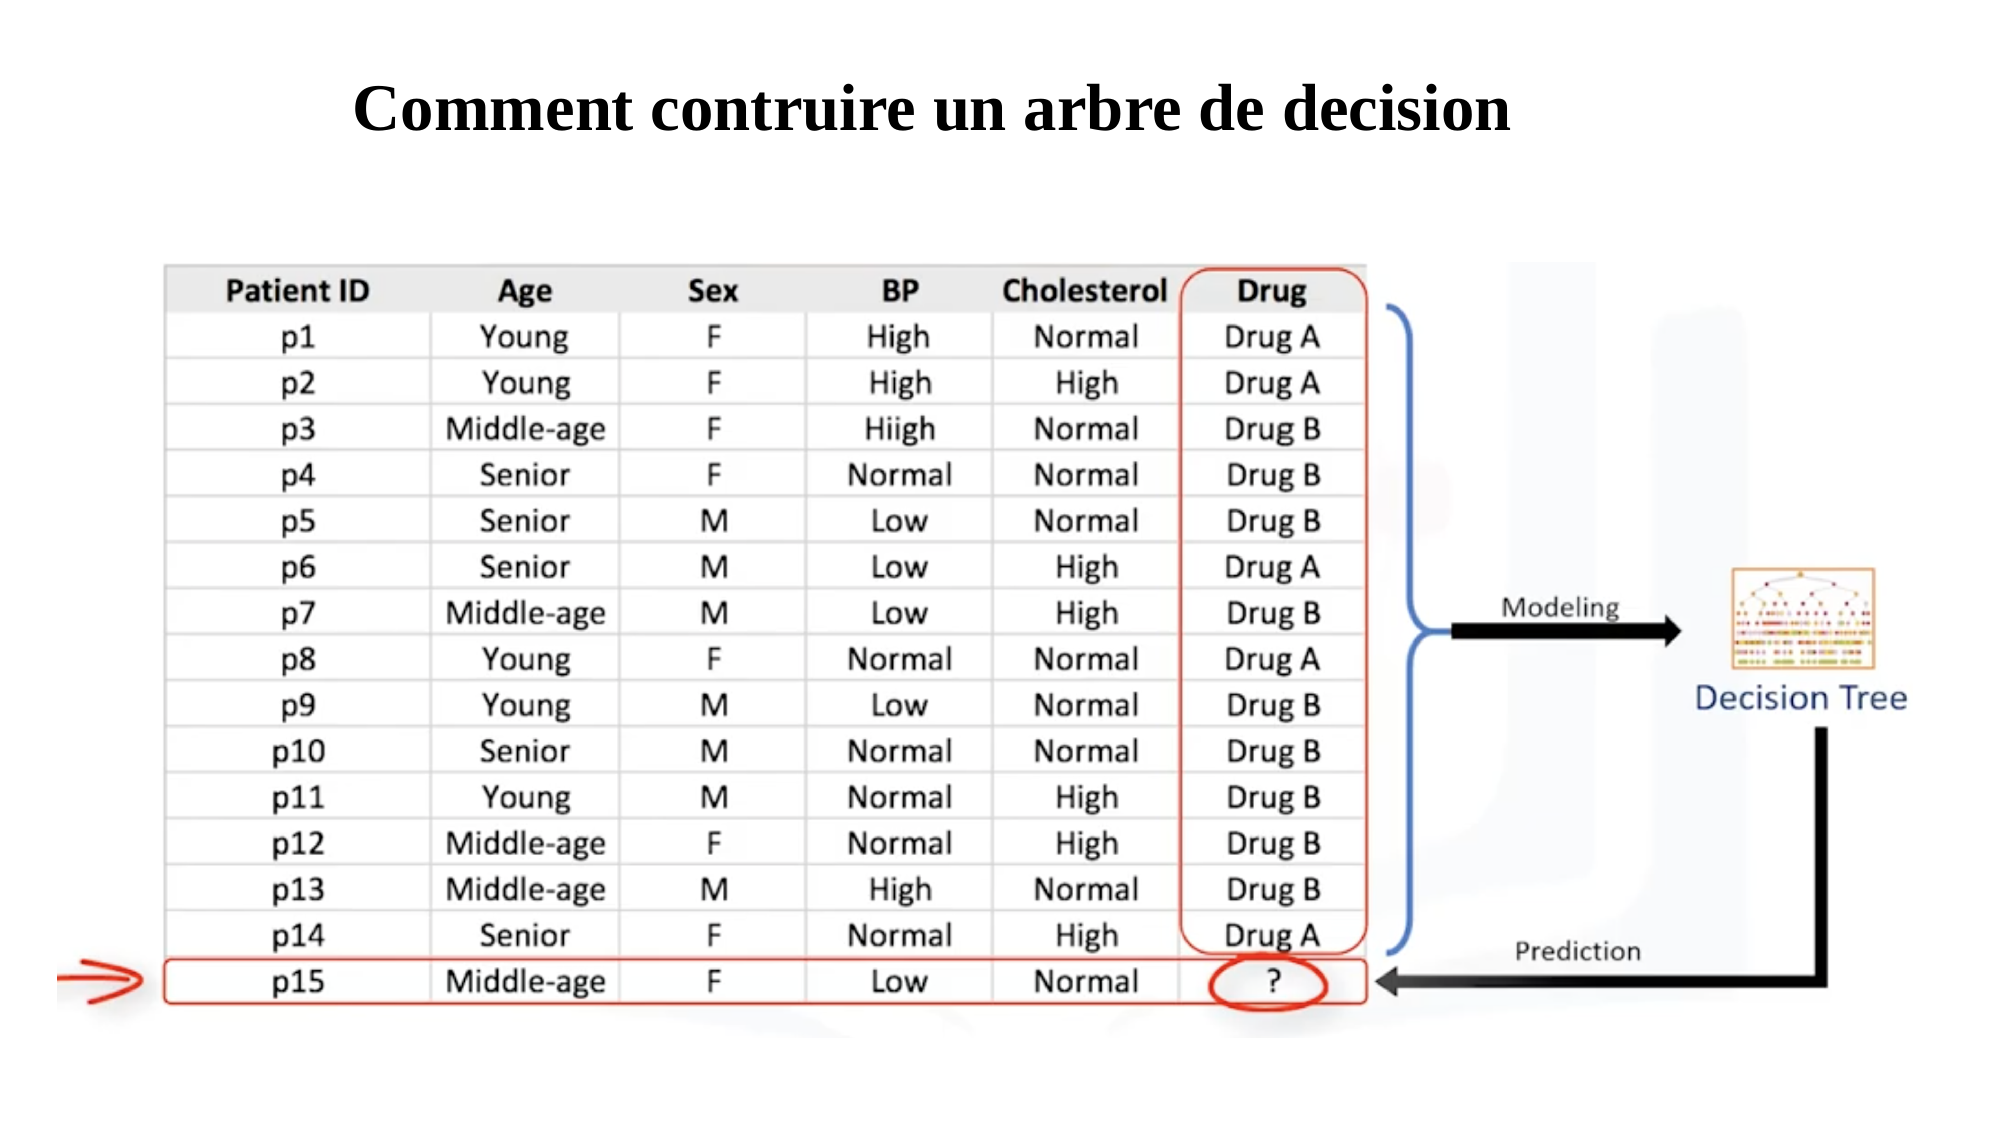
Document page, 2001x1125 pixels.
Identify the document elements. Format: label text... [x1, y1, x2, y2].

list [56, 261, 1913, 1038]
title Comment contruire un arbre de decision [78, 0, 1804, 218]
